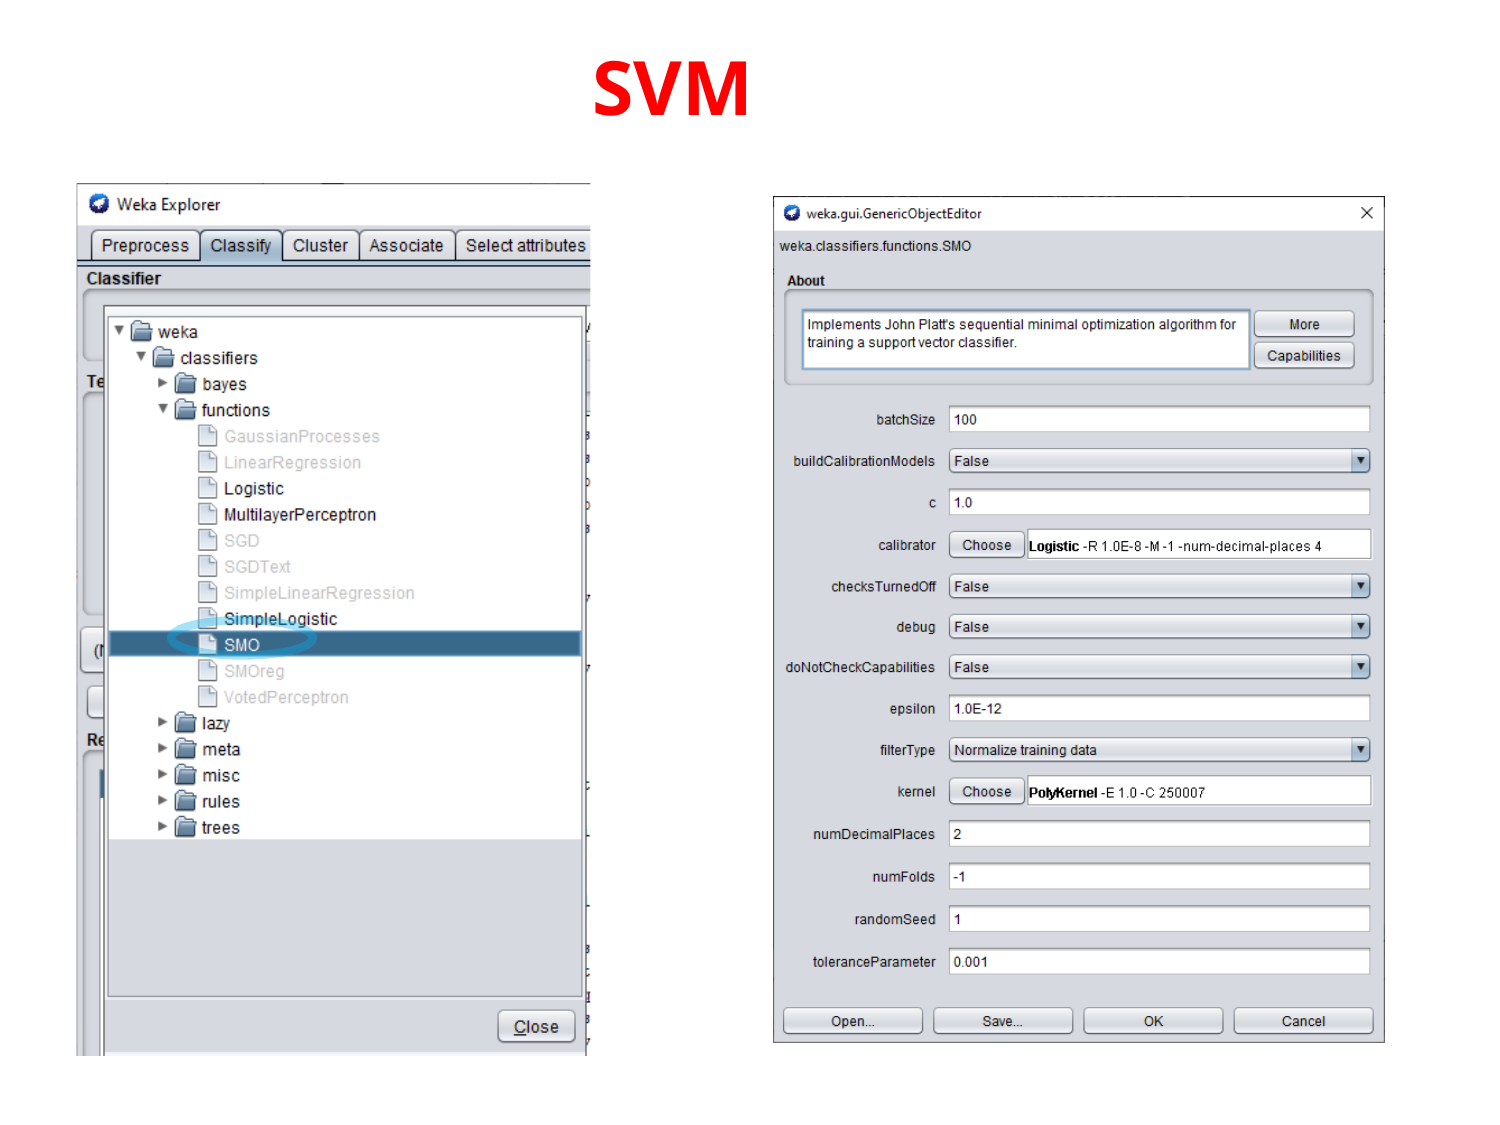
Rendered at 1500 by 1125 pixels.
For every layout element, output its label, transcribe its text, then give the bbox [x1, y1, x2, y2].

picture [773, 195, 1385, 1043]
picture [76, 183, 591, 1056]
text_box SVM [577, 33, 769, 138]
